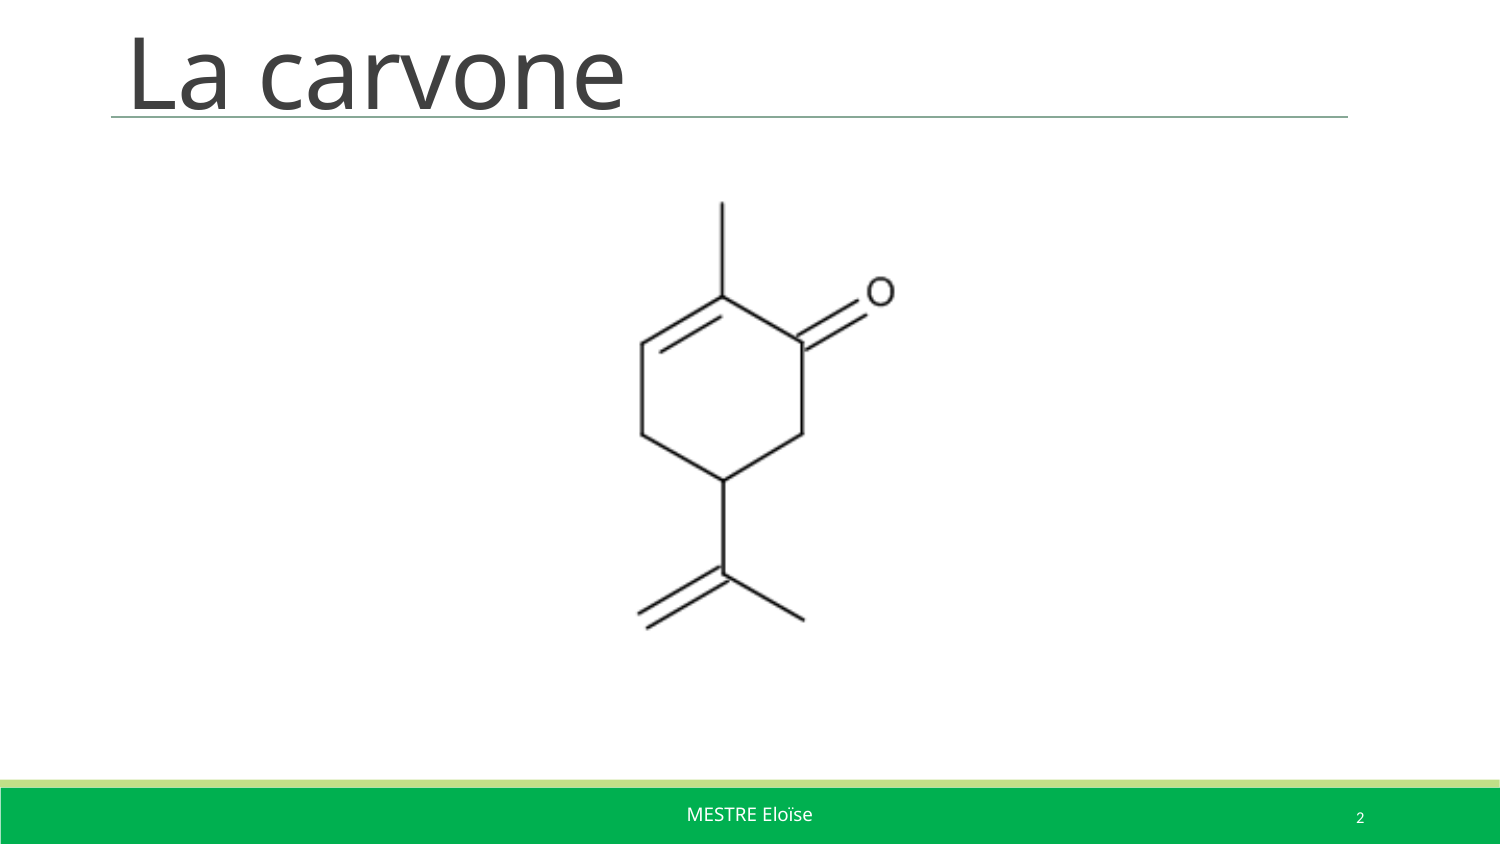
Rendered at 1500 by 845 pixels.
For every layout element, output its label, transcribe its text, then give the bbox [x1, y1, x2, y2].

title La carvone [110, 23, 1349, 138]
picture [607, 169, 925, 657]
slide_number 2 [1217, 795, 1380, 840]
